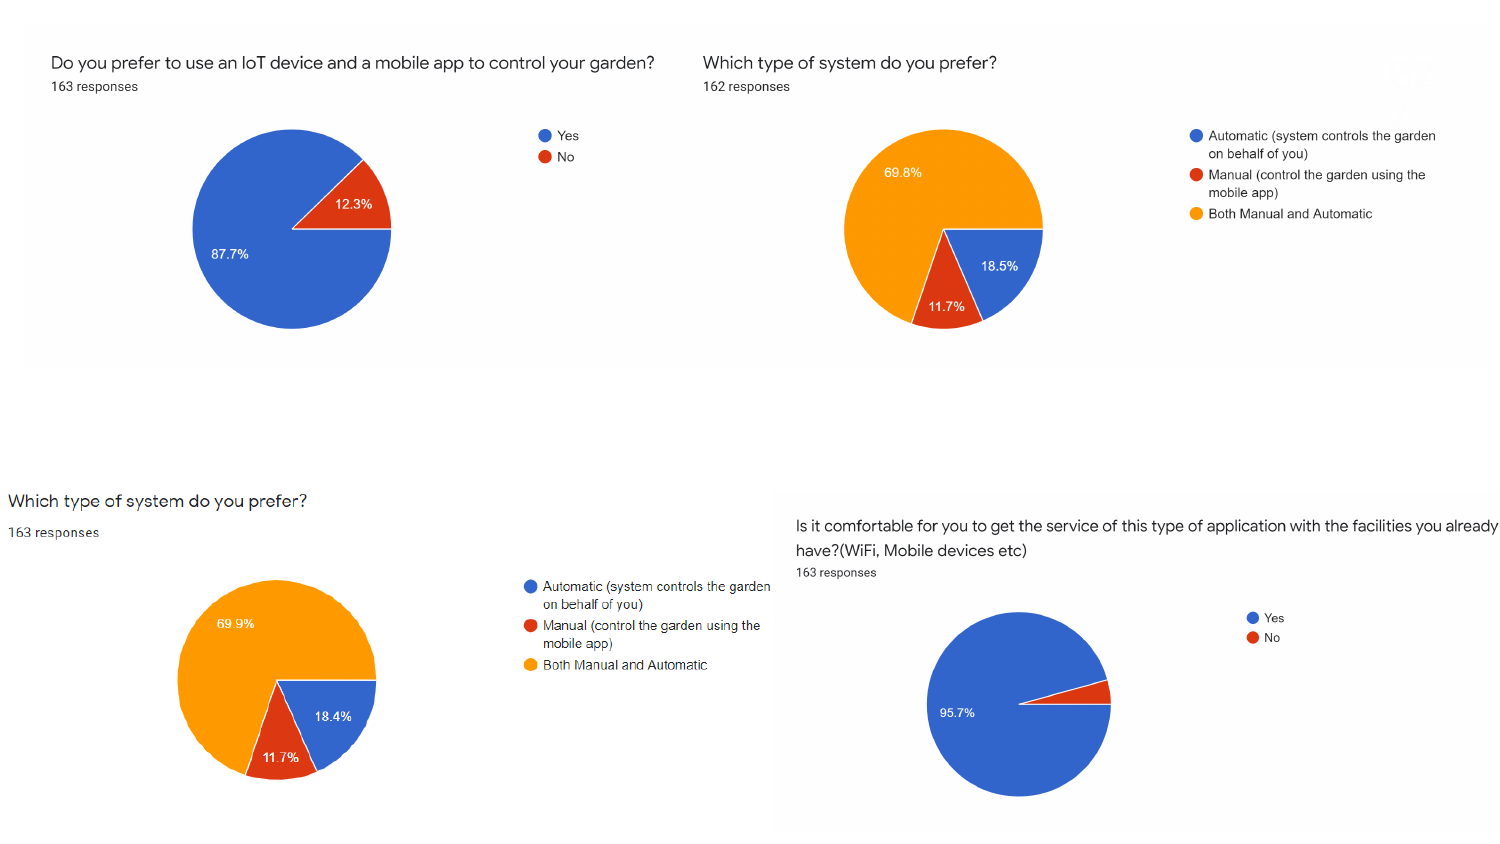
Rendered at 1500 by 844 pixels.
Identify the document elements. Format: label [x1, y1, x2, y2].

picture [24, 24, 1488, 367]
picture [0, 477, 1500, 832]
